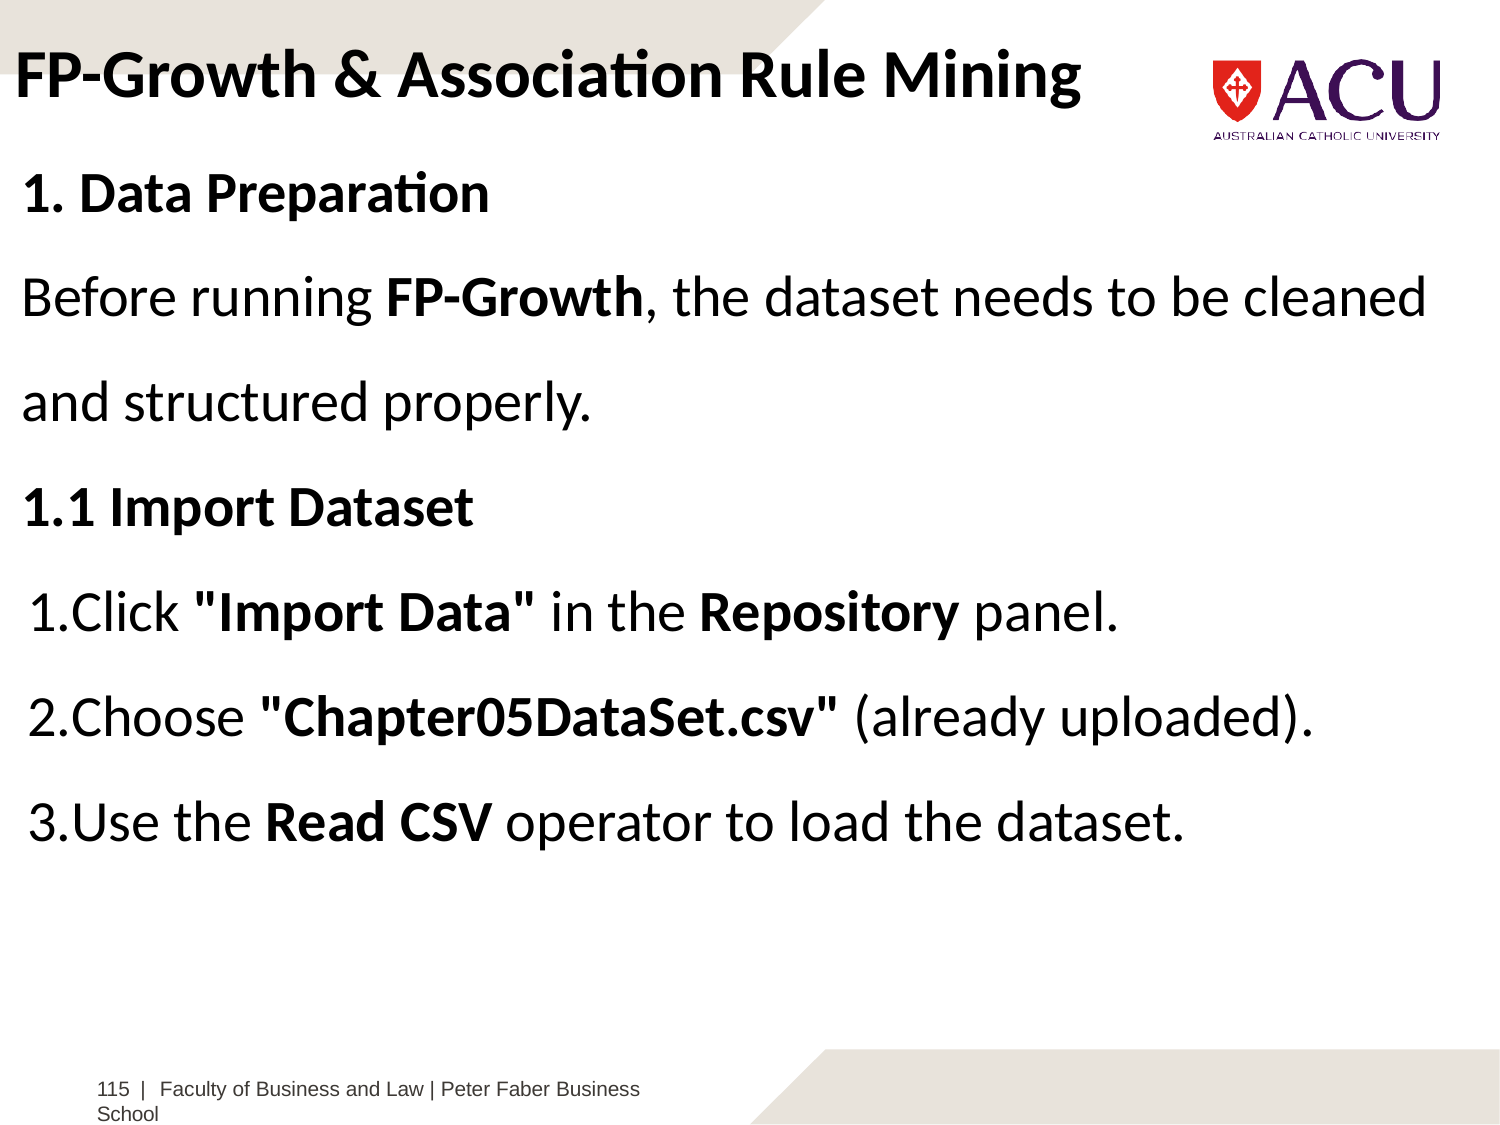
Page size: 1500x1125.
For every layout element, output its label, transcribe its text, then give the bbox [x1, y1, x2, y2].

text_box 1. Data Preparation Before running FP-Growth, the dataset needs to be cleaned and structured properly. 1.1 Import Dataset Click "Import Data" in the Repository panel. Choose "Chapter05DataSet.csv" (already uploaded). Use the Read CSV operator to load the dataset. [6, 111, 1500, 861]
slide_number 115 | Faculty of Business and Law | Peter Faber Business School [90, 1075, 703, 1125]
text_box FP-Growth & Association Rule Mining [0, 0, 1498, 119]
